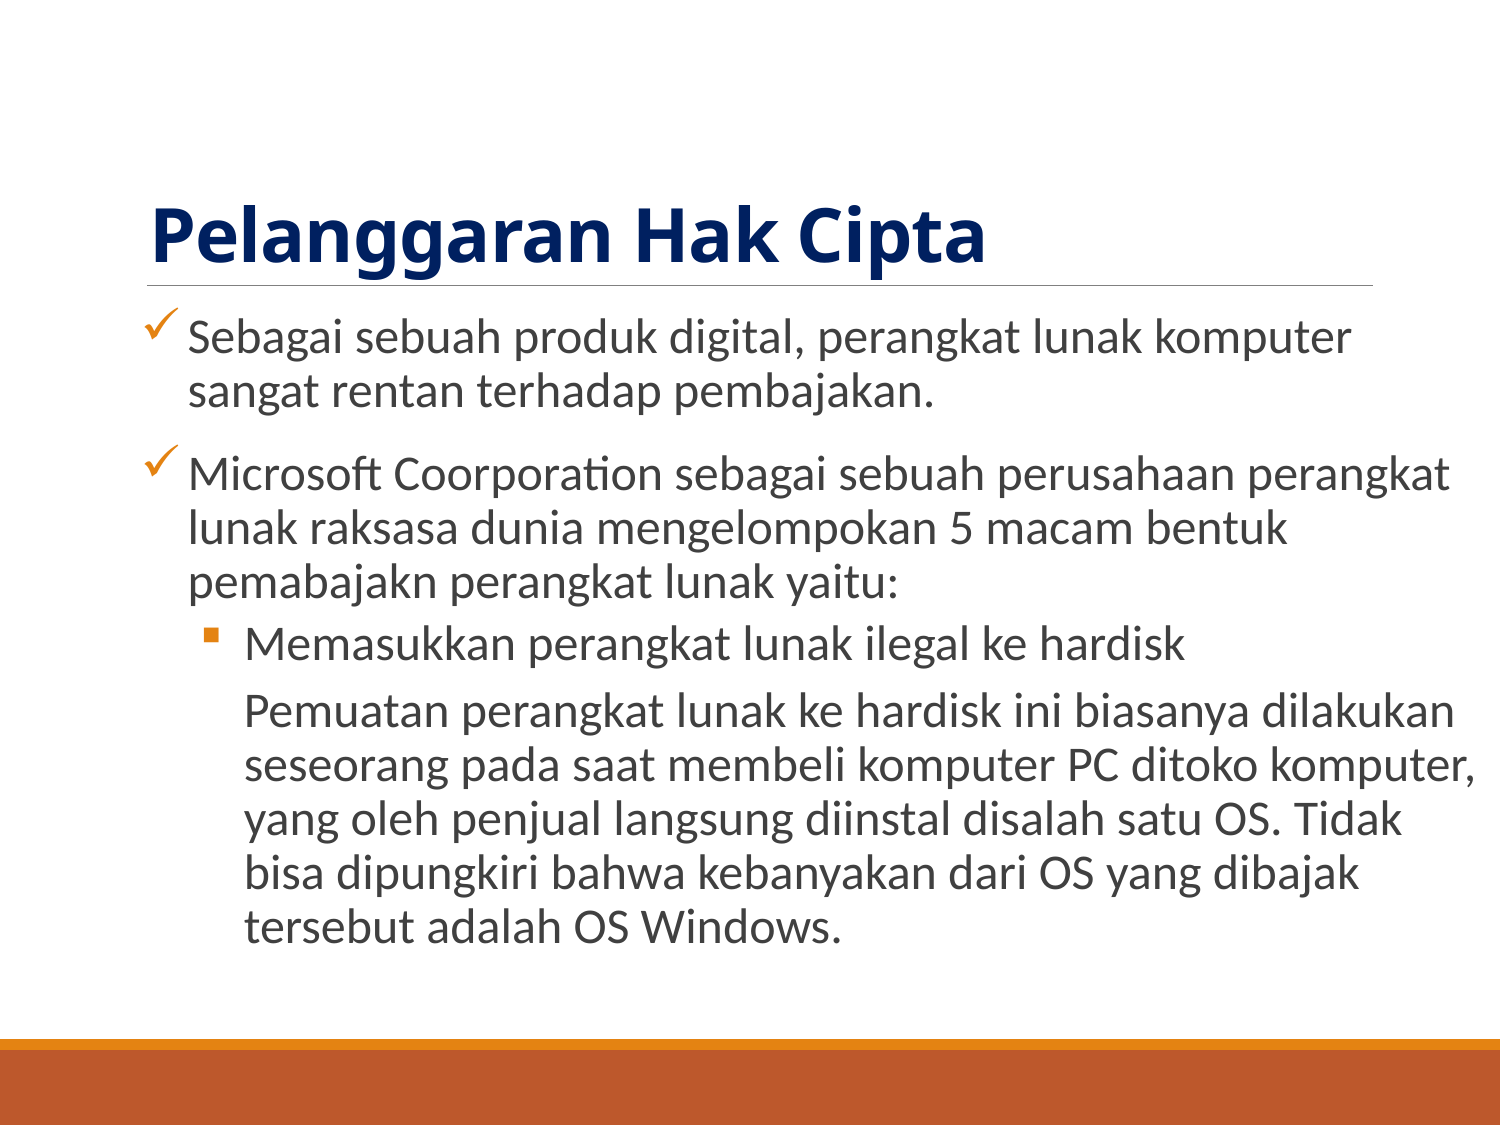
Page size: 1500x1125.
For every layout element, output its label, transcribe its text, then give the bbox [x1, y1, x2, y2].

title Pelanggaran Hak Cipta [134, 47, 1373, 285]
list Sebagai sebuah produk digital, perangkat lunak komputer sangat rentan terhadap pembajakan. Microsoft Coorporation sebagai sebuah perusahaan perangkat lunak raksasa dunia mengelompokan 5 macam bentuk pemabajakn perangkat lunak yaitu: Memasukkan perangkat lunak ilegal ke hardisk Pemuatan perangkat lunak ke hardisk ini biasanya dilakukan seseorang pada saat membeli komputer PC ditoko komputer, yang oleh penjual langsung diinstal disalah satu OS. Tidak bisa dipungkiri bahwa kebanyakan dari OS yang dibajak tersebut adalah OS Windows. [140, 302, 1491, 1125]
